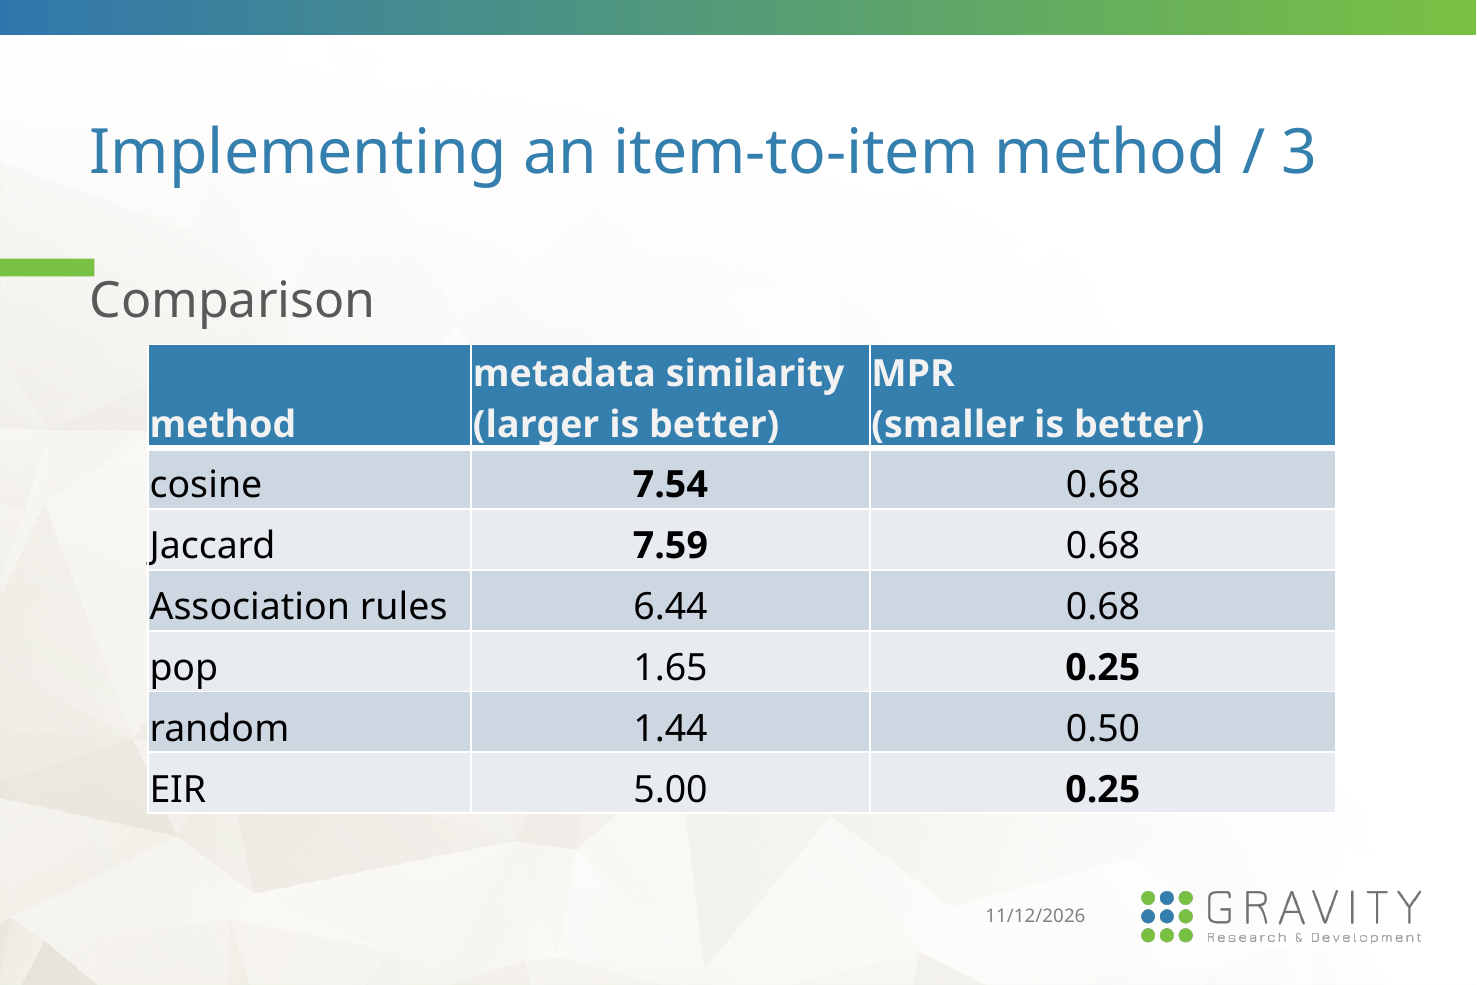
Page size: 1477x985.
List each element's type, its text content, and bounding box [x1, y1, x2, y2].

table_cell EIR [149, 753, 470, 812]
table_cell 5.00 [472, 753, 869, 812]
table_cell Jaccard [149, 510, 470, 569]
table_cell 0.68 [871, 510, 1335, 569]
table_cell 7.59 [472, 510, 869, 569]
table_cell 0.68 [871, 571, 1335, 630]
table_header MPR (smaller is better) [871, 345, 1335, 445]
table_cell 1.65 [472, 632, 869, 691]
table_header method [149, 345, 470, 445]
table_cell 7.54 [472, 451, 869, 508]
table_cell 6.44 [472, 571, 869, 630]
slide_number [968, 890, 1101, 943]
title Implementing an item-to-item method / 3 [74, 73, 1402, 233]
table_cell cosine [149, 451, 470, 508]
picture [0, 0, 1477, 985]
table_cell random [149, 692, 470, 751]
table_cell 1.44 [472, 692, 869, 751]
table_cell 0.25 [871, 753, 1335, 812]
list Comparison [74, 260, 1402, 727]
table_header metadata similarity (larger is better) [472, 345, 869, 445]
table_cell 0.50 [871, 692, 1335, 751]
table_cell 0.25 [871, 632, 1335, 691]
table_cell Association rules [149, 571, 470, 630]
table_cell 0.68 [871, 451, 1335, 508]
table_cell pop [149, 632, 470, 691]
